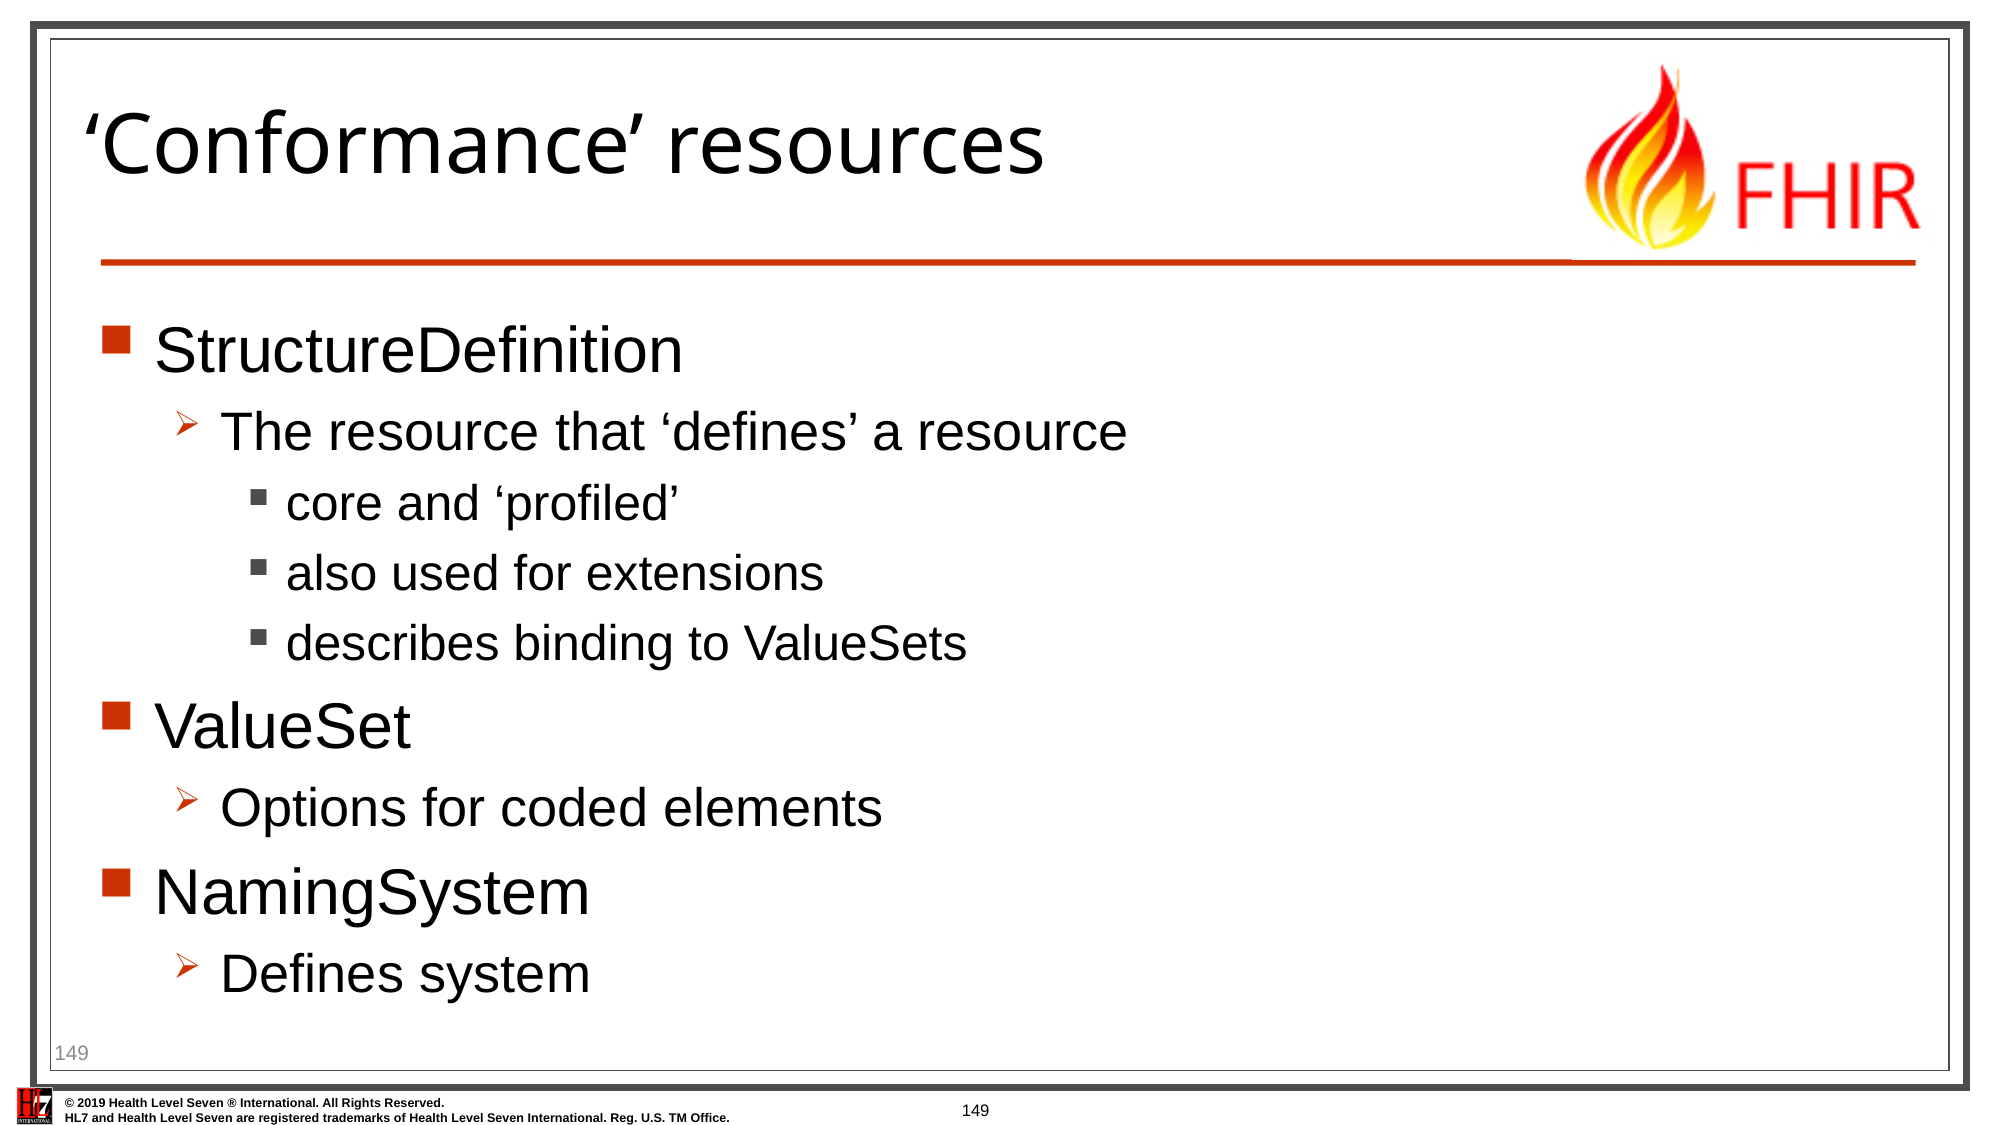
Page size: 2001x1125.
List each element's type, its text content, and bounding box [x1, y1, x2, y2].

picture [16, 1087, 53, 1125]
title ‘Conformance’ resources [70, 54, 1504, 244]
picture [1571, 53, 1934, 260]
slide_number 149 [39, 1034, 197, 1071]
list StructureDefinition The resource that ‘defines’ a resource core and ‘profiled’ also used for extensions describes binding to ValueSets ValueSet Options for coded elements NamingSystem Defines system [83, 299, 1917, 1035]
